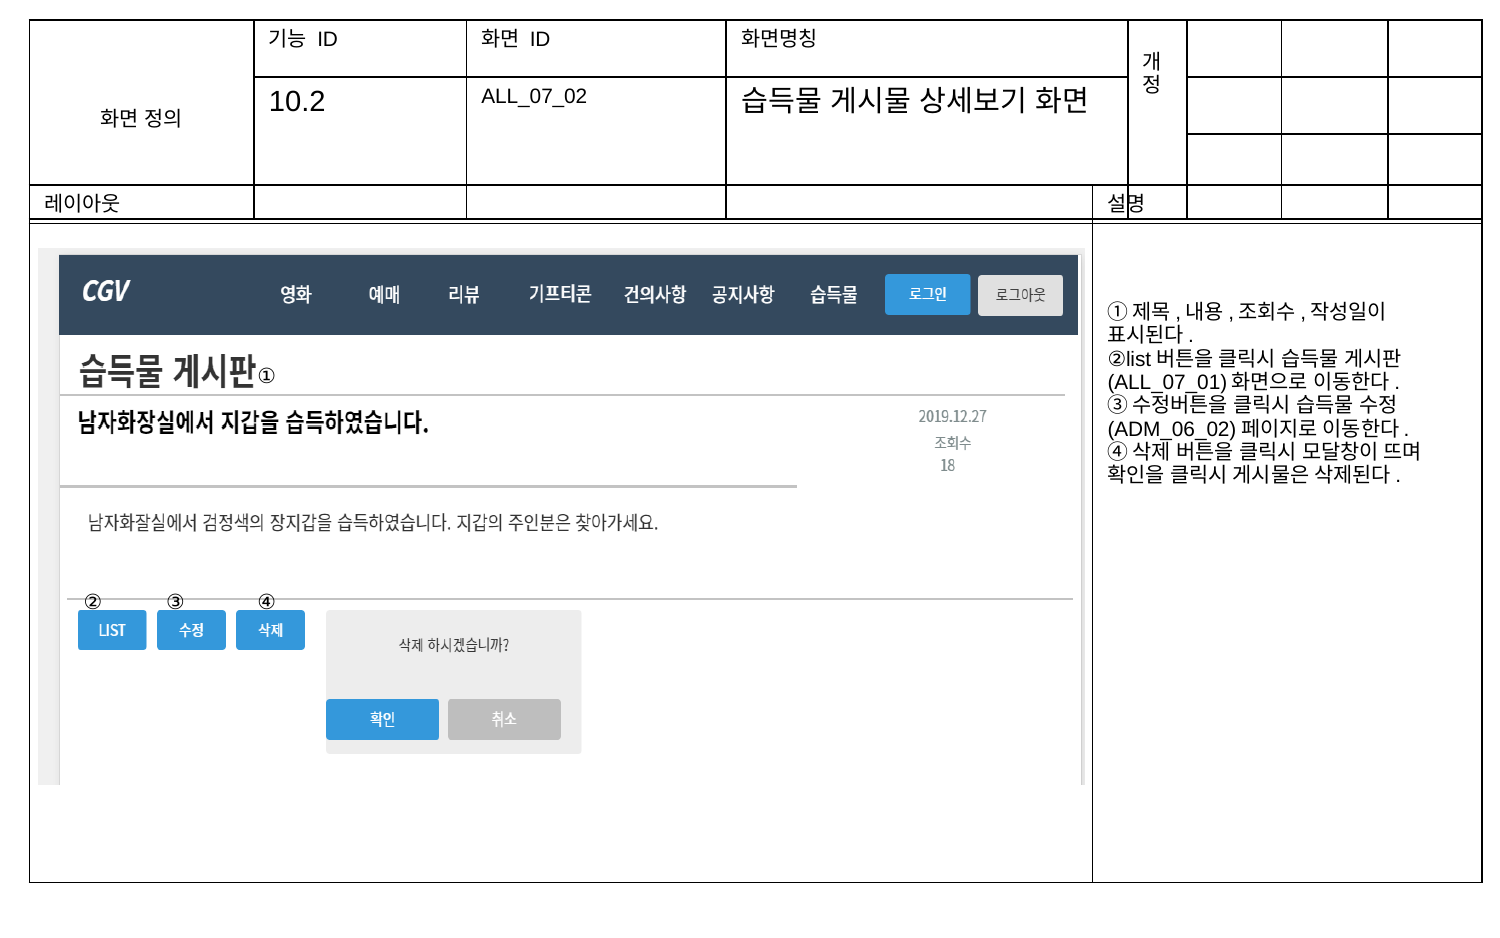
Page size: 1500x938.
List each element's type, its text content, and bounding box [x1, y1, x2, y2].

table_header [1282, 21, 1387, 76]
table_header 설명 [1093, 186, 1481, 223]
table_header [1188, 21, 1281, 76]
table_cell [1188, 135, 1281, 184]
table_cell [1282, 78, 1387, 133]
table_header 화면명칭 [727, 21, 1127, 76]
picture [37, 248, 1085, 785]
table_cell 습득물 게시물 상세보기 화면 [727, 78, 1127, 184]
table_header 화면 정의 [30, 21, 253, 184]
table_header 개정 [1129, 21, 1186, 184]
table_header 레이아웃 [30, 186, 1092, 223]
table_cell 10.2 [255, 78, 466, 184]
table_header 기능 ID [255, 21, 466, 76]
table_header [1389, 21, 1481, 76]
table_cell [1188, 78, 1281, 133]
table_cell [30, 224, 1092, 882]
table_cell ①제목,내용,조회수,작성일이 표시된다. ②list버튼을 클릭시 습득물 게시판(ALL_07_01)화면으로 이동한다. ③수정버튼을 클릭시 습득물 수정(ADM_06_02)페이지로 이동한다. ④삭제 버튼을 클릭시 모달창이 뜨며 확인을 클릭시 게시물은 삭제된다. [1093, 224, 1481, 882]
table_header 화면 ID [467, 21, 725, 76]
table_cell ALL_07_02 [467, 78, 725, 184]
table_cell [1389, 135, 1481, 184]
table_cell [1282, 135, 1387, 184]
table_cell [1389, 78, 1481, 133]
